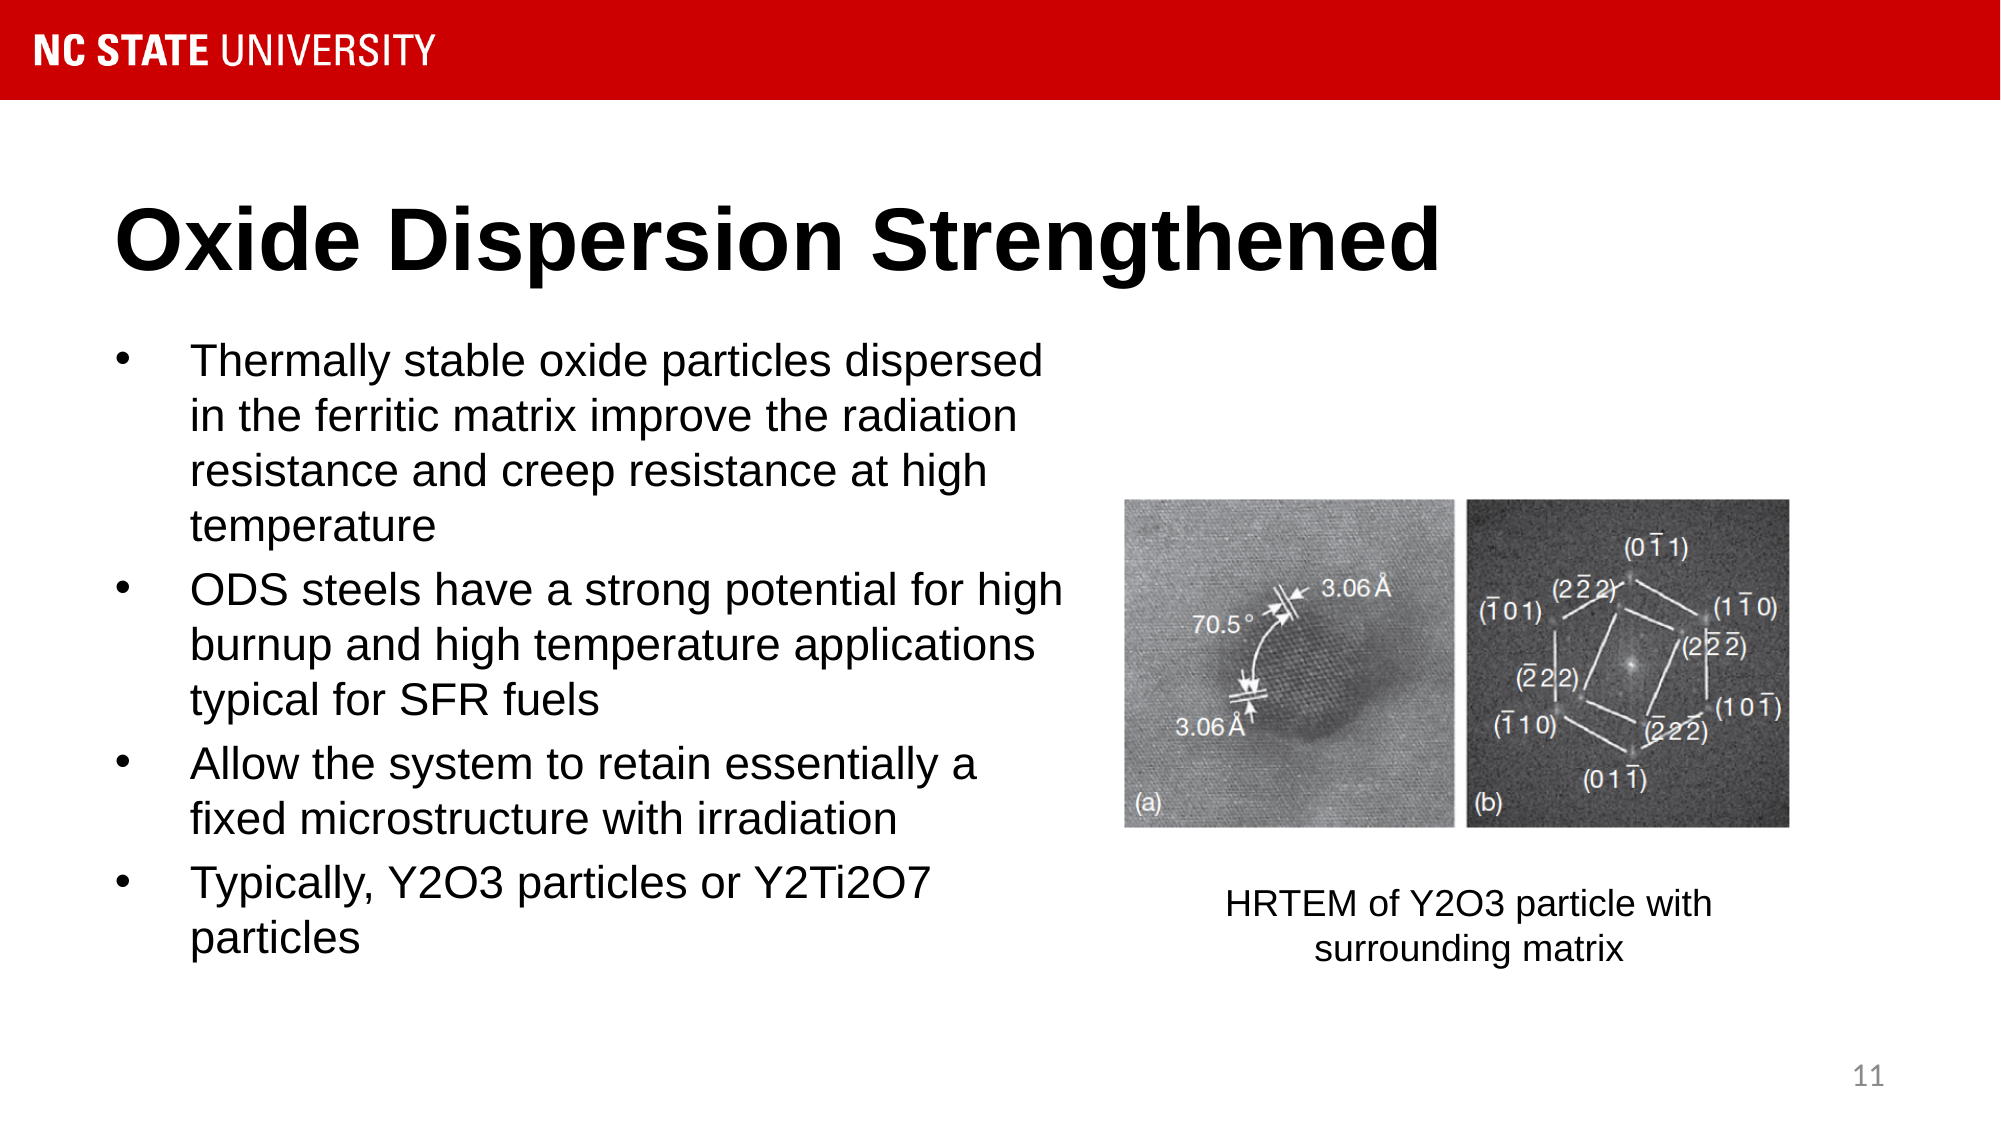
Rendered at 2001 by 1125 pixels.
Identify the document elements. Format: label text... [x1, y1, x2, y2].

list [1113, 489, 1804, 839]
text_box HRTEM of Y2O3 particle with surrounding matrix [1113, 871, 1825, 976]
list Thermally stable oxide particles dispersed in the ferritic matrix improve the radiation resistance and creep resistance at high temperature ODS steels have a strong potential for high burnup and high temperature applications typical for SFR fuels Allow the system to retain essentially a fixed microstructure with irradiation Typically, Y2O3 particles or Y2Ti2O7 particles [99, 322, 1094, 1005]
slide_number 11 [1433, 1042, 1900, 1103]
picture [0, 0, 2001, 100]
title Oxide Dispersion Strengthened [99, 147, 1900, 323]
